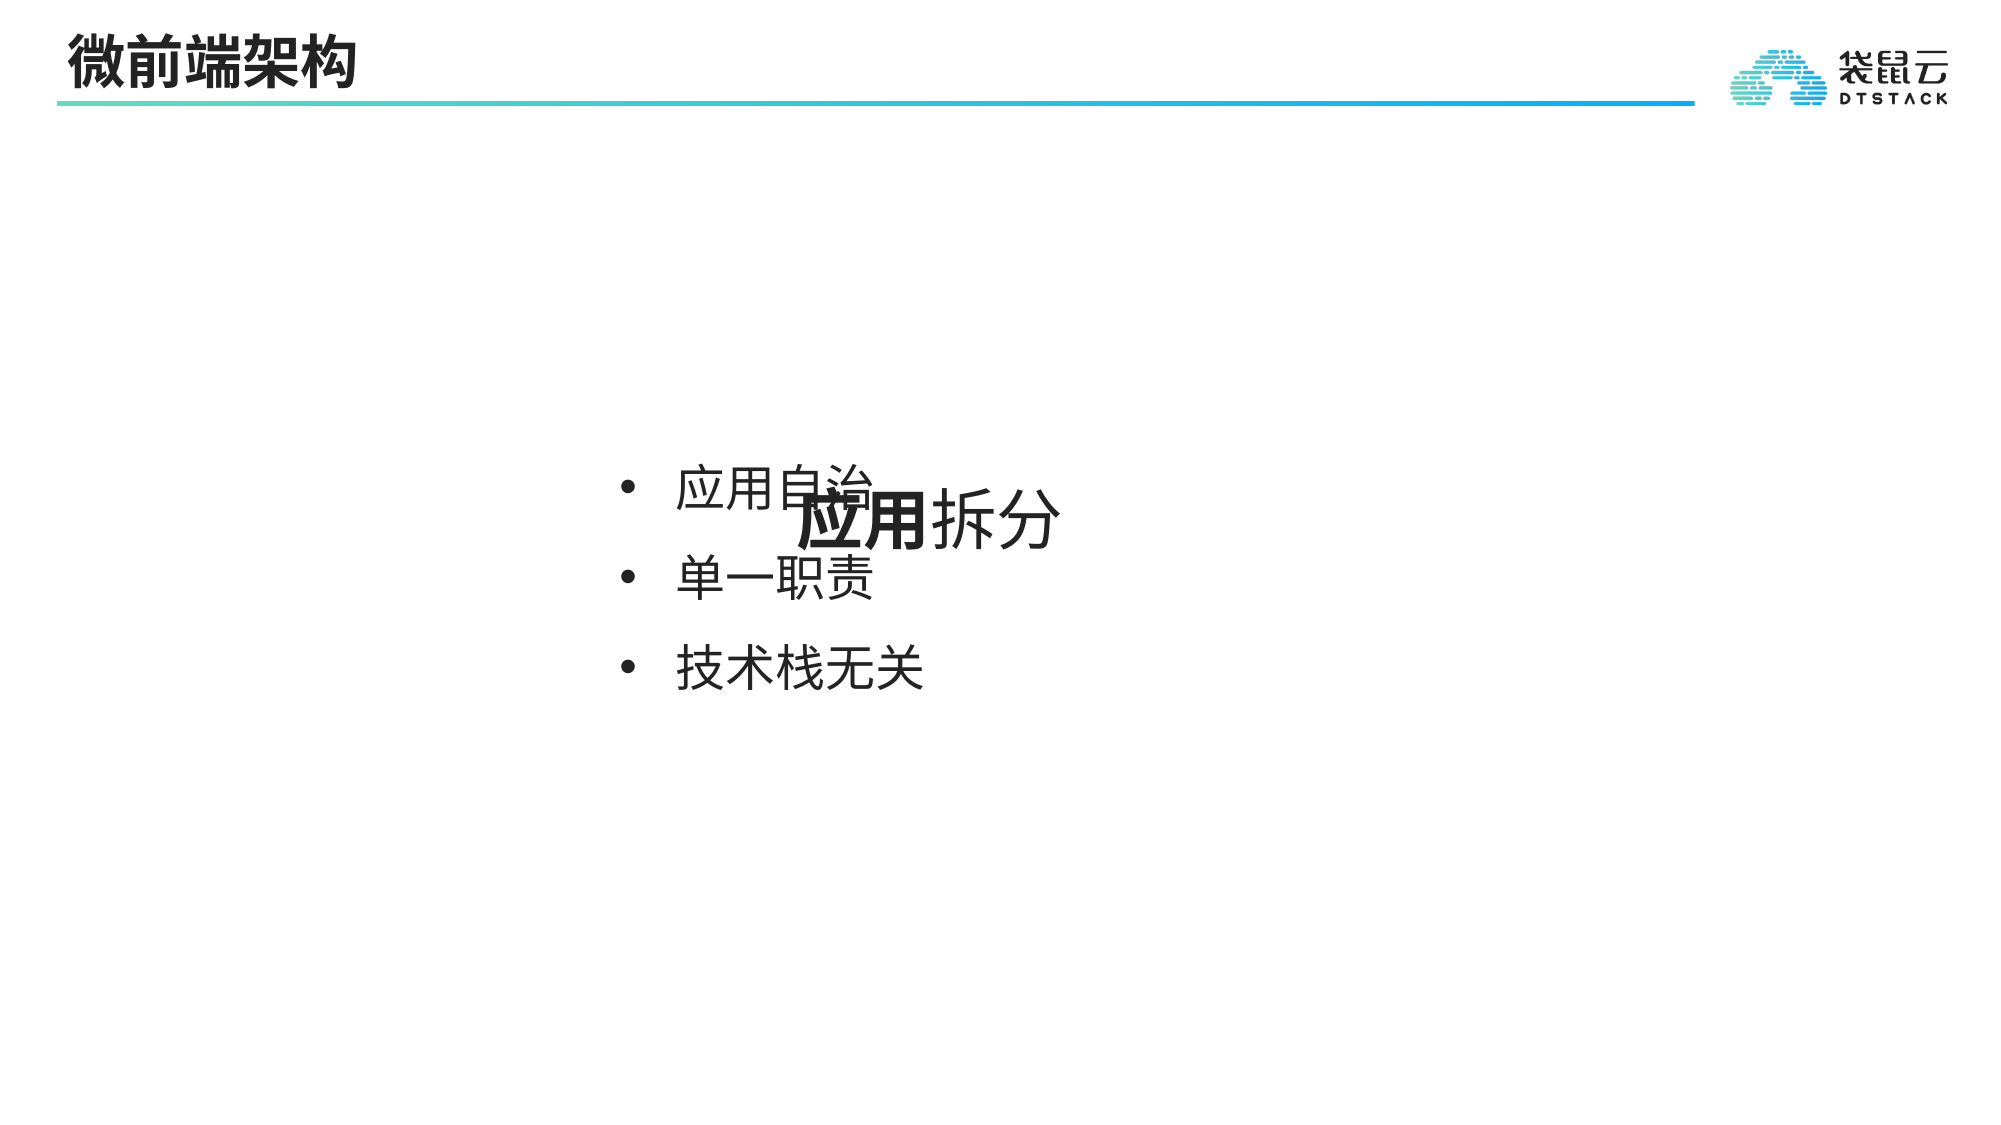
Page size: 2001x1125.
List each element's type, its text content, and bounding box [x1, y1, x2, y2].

picture [1730, 50, 1948, 105]
text_box 应用自治 单一职责 技术栈无关 [604, 418, 2000, 704]
text_box 应用拆分 [782, 470, 1079, 565]
title 微前端架构 [52, 25, 1778, 98]
